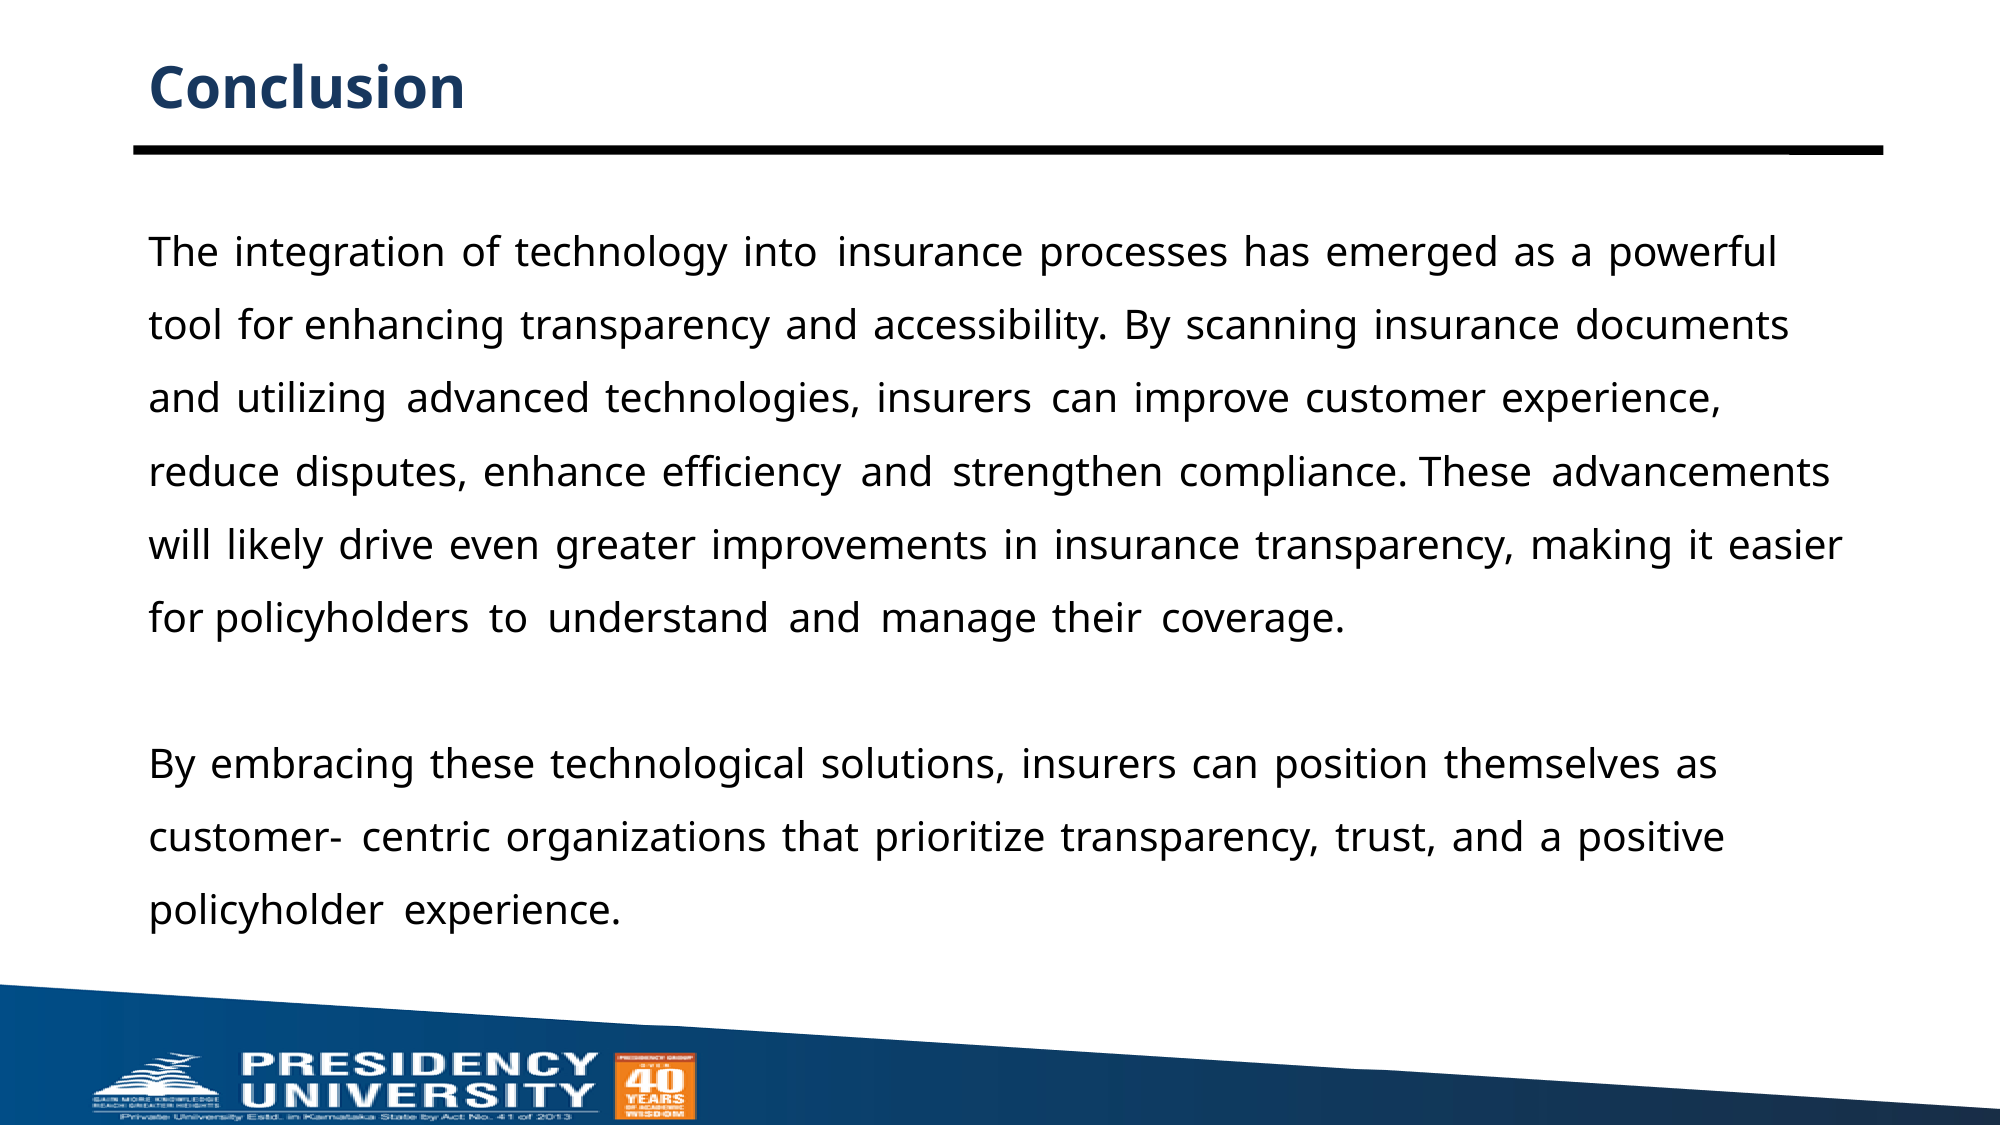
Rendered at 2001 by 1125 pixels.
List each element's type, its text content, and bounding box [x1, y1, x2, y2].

list The integration of technology into insurance processes has emerged as a powerful tool for enhancing transparency and accessibility. By scanning insurance documents and utilizing advanced technologies, insurers can improve customer experience, reduce disputes, enhance efficiency and strengthen compliance. These advancements will likely drive even greater improvements in insurance transparency, making it easier for policyholders to understand and manage their coverage. By embracing these technological solutions, insurers can position themselves as customer- centric organizations that prioritize transparency, trust, and a positive policyholder experience. [133, 194, 1923, 1028]
picture [0, 982, 2000, 1125]
title Conclusion [133, 45, 1884, 125]
